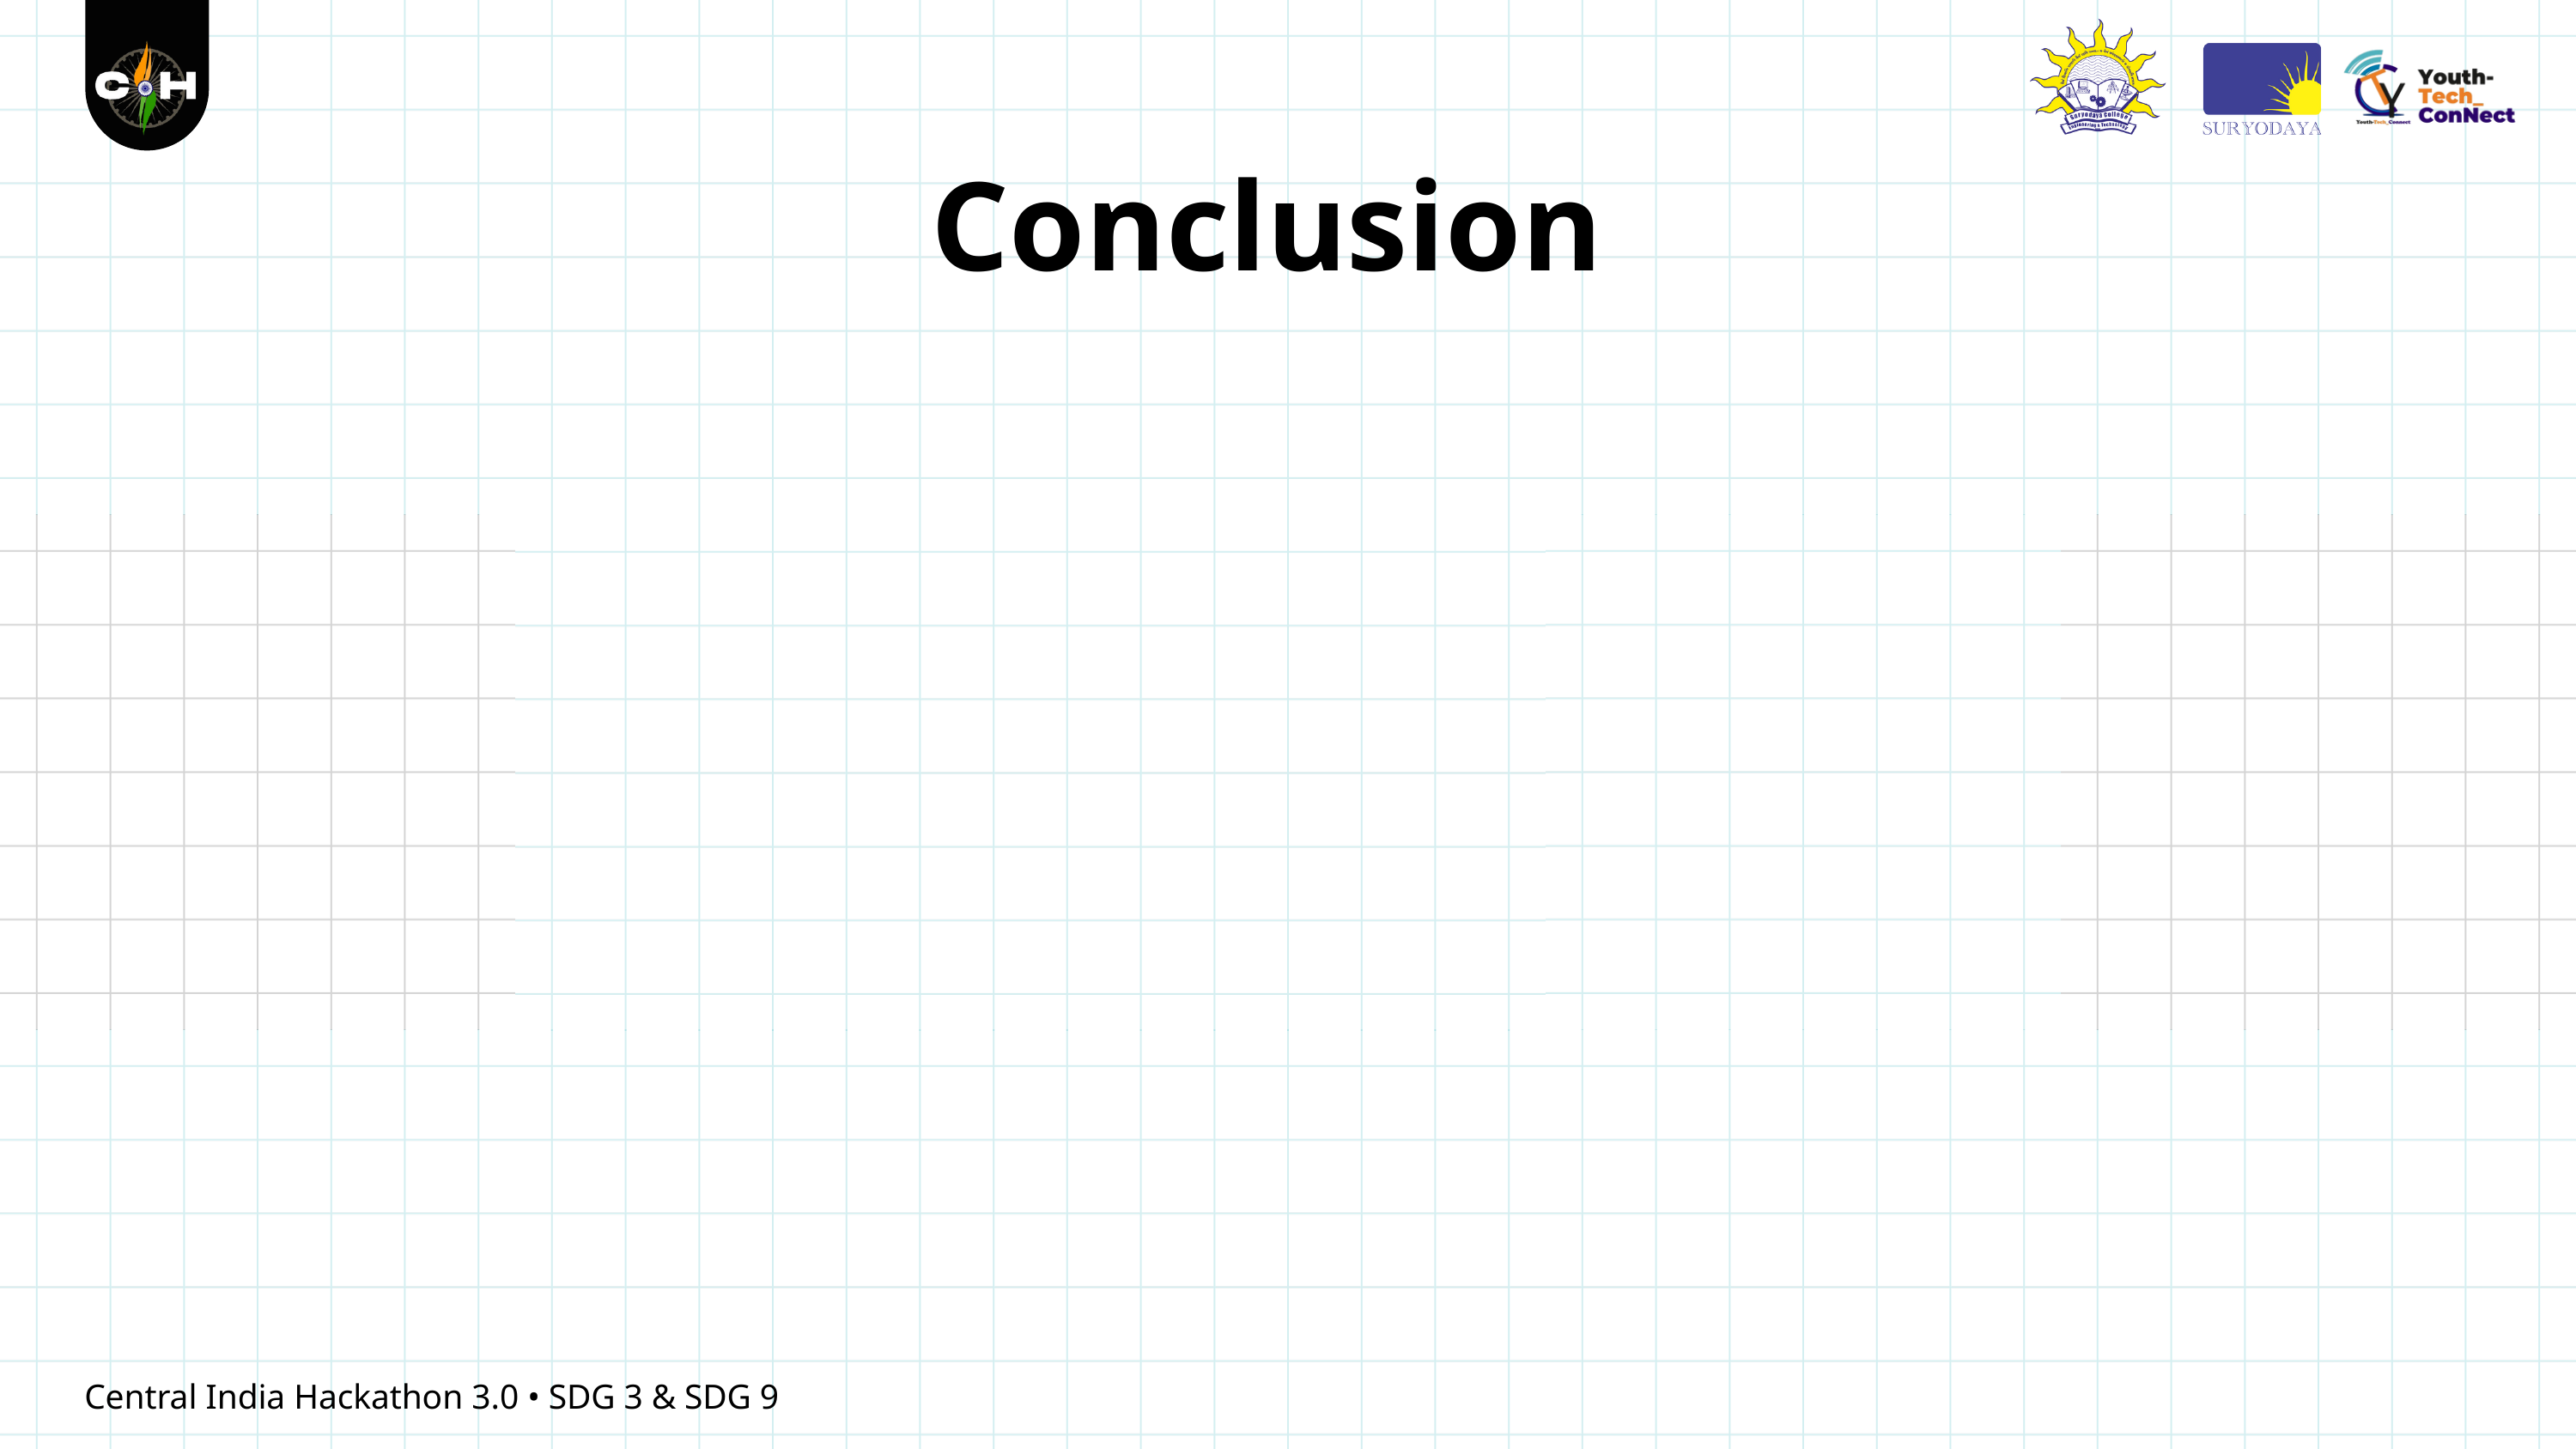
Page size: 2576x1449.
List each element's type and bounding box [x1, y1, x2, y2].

text_box [0, 0, 2576, 1449]
text_box [76, 0, 214, 151]
text_box [2029, 18, 2525, 151]
